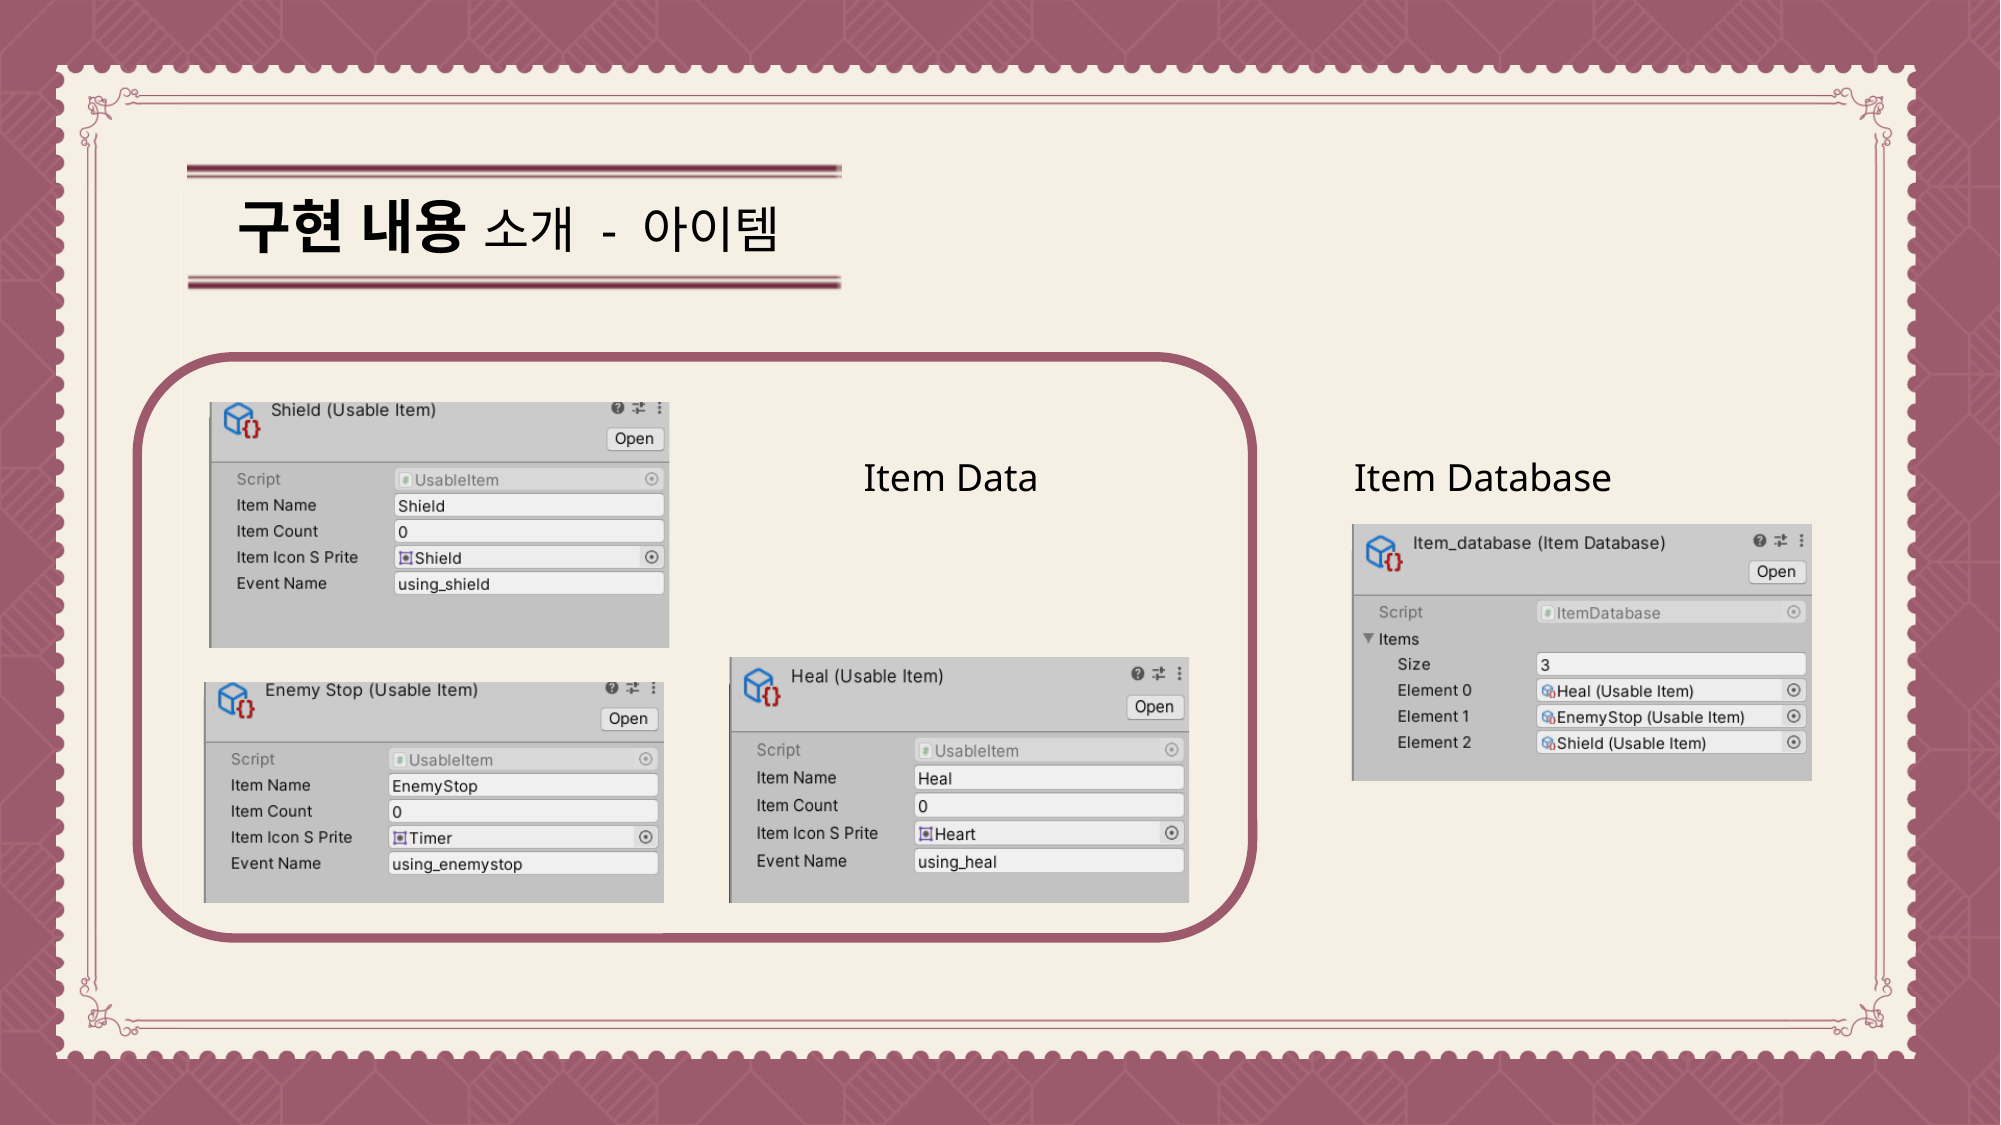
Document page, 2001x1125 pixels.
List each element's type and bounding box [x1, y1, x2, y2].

picture [203, 682, 664, 903]
picture [729, 657, 1190, 903]
text_box [0, 0, 2000, 1125]
picture [209, 402, 670, 648]
text_box [56, 65, 1916, 1059]
picture [1351, 524, 1812, 781]
text_box [447, 0, 582, 402]
